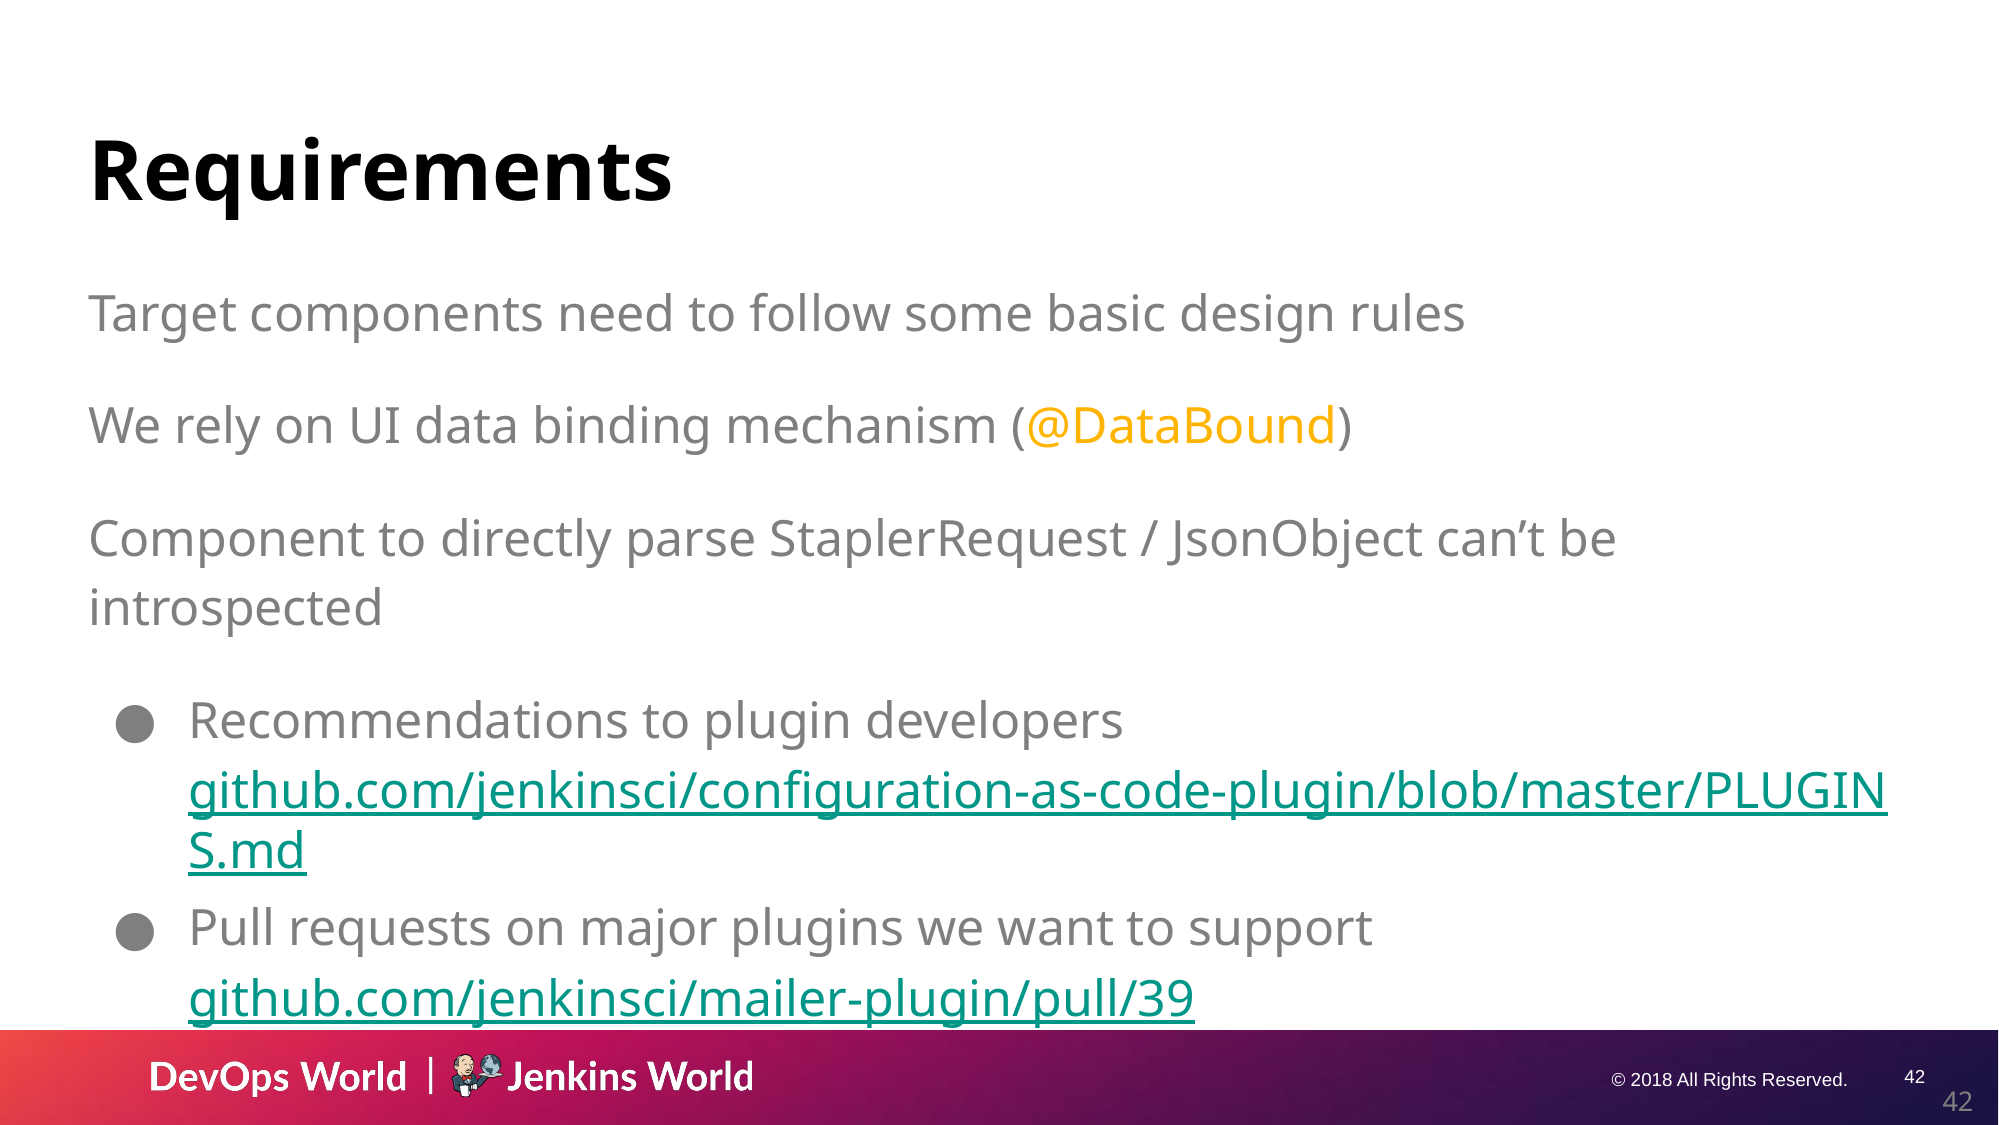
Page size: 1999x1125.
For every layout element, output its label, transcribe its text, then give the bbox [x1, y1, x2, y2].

picture [0, 1030, 1999, 1125]
slide_number ‹#› [1877, 1061, 1994, 1125]
list Target components need to follow some basic design rules We rely on UI data binding mechanism (@DataBound) Component to directly parse StaplerRequest / JsonObject can’t be introspected Recommendations to plugin developers github.com/jenkinsci/configuration-as-code-plugin/blob/master/PLUGINS.md Pull requests on major plugins we want to support github.com/jenkinsci/mailer-plugin/pull/39 [68, 252, 1930, 1000]
title Requirements [68, 97, 1930, 234]
